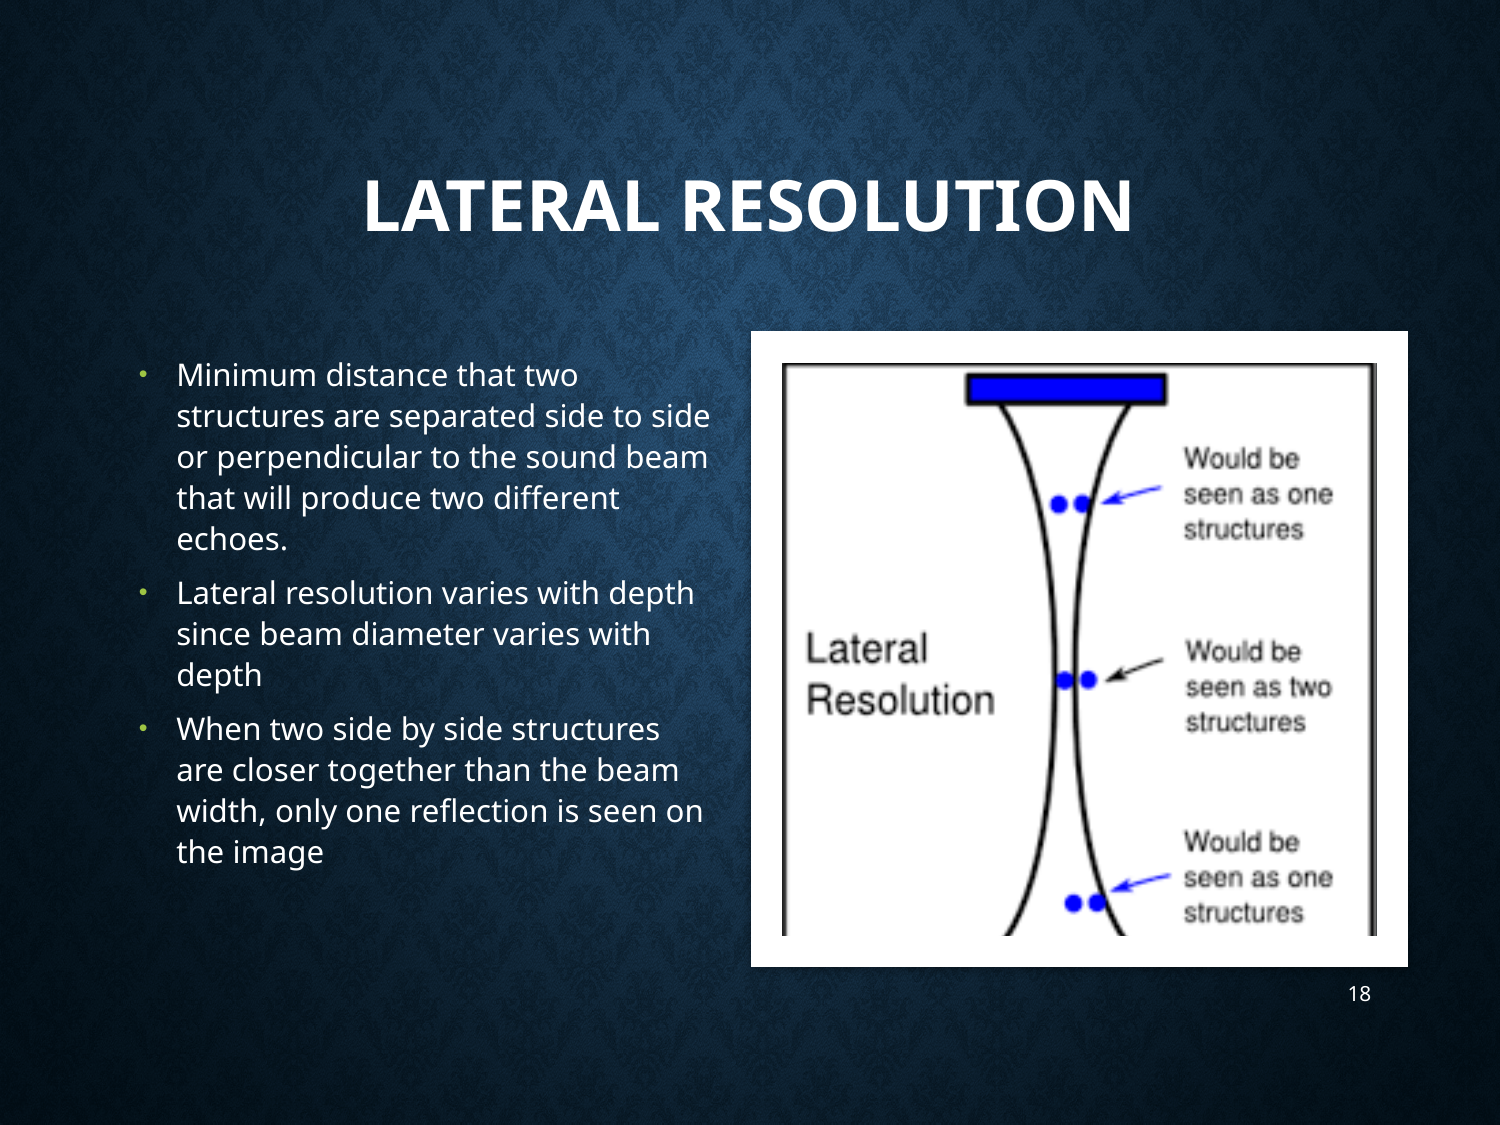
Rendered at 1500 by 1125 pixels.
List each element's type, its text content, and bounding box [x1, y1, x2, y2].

picture [781, 362, 1378, 937]
text_box Minimum distance that two structures are separated side to side or perpendicular to the sound beam that will produce two different echoes. Lateral resolution varies with depth since beam diameter varies with depth When two side by side structures are closer together than the beam width, only one reflection is seen on the image [112, 343, 730, 950]
text_box Lateral Resolution [112, 99, 1387, 318]
slide_number 18 [1293, 975, 1387, 1025]
